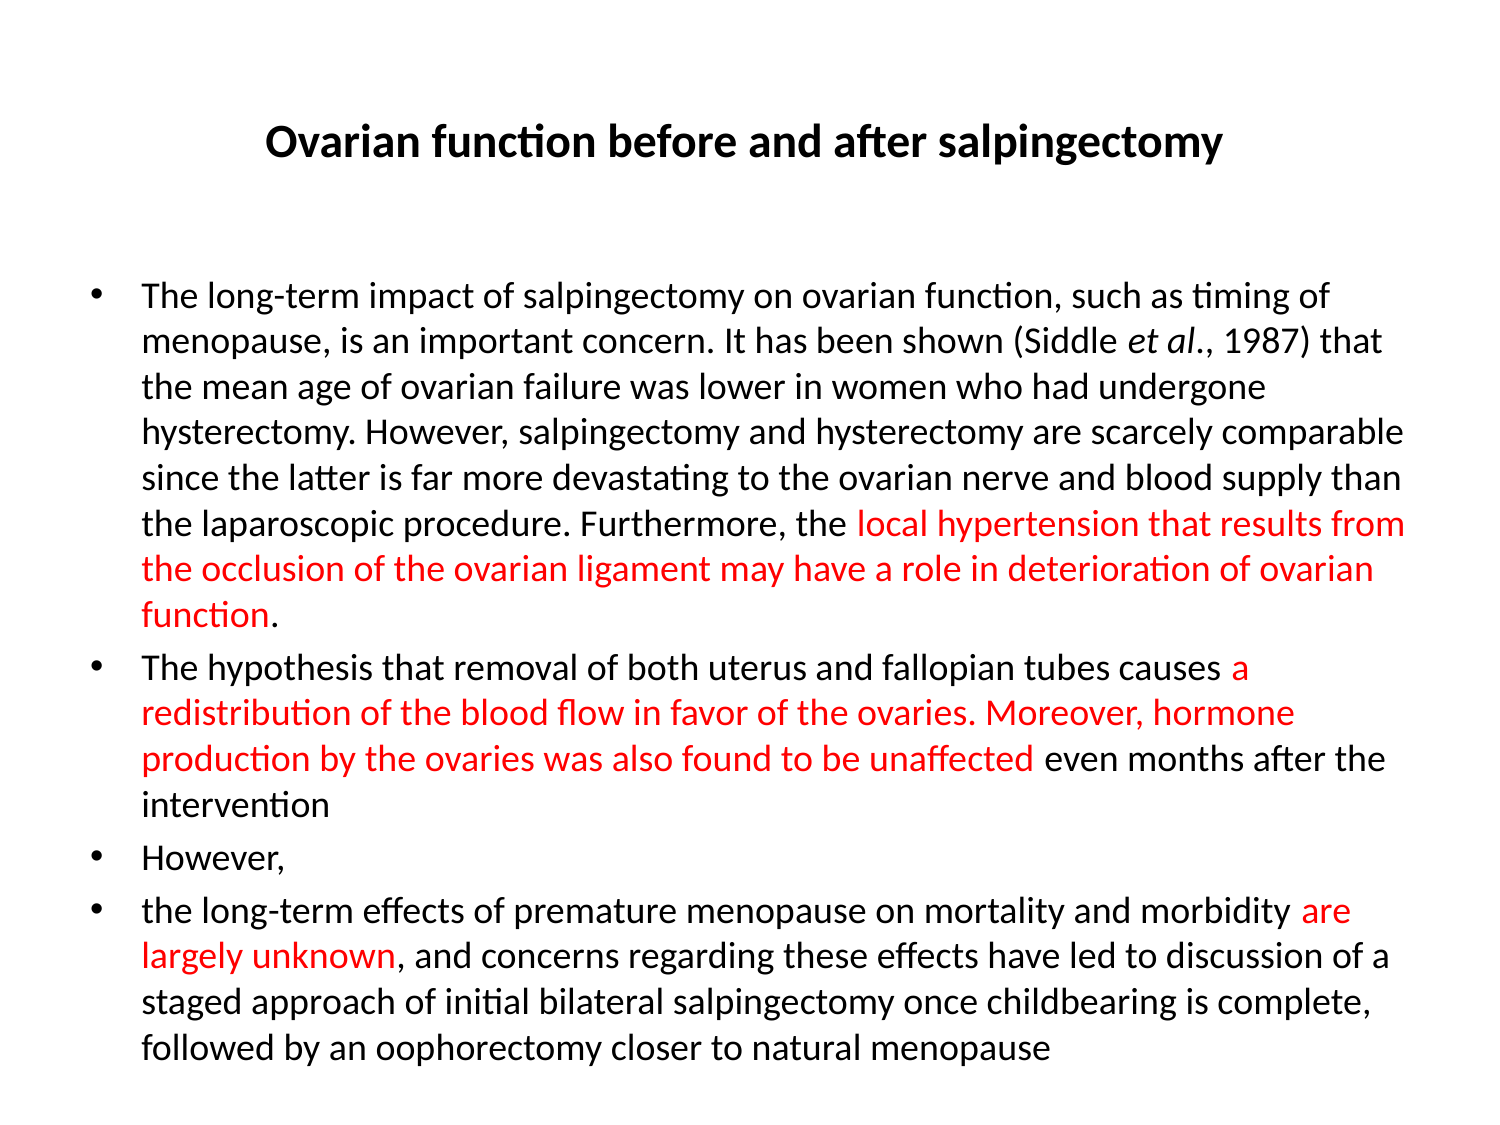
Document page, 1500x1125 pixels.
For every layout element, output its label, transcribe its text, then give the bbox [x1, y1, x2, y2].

list The long-term impact of salpingectomy on ovarian function, such as timing of menopause, is an important concern. It has been shown (Siddle et al., 1987) that the mean age of ovarian failure was lower in women who had undergone hysterectomy. However, salpingectomy and hysterectomy are scarcely comparable since the latter is far more devastating to the ovarian nerve and blood supply than the laparoscopic procedure. Furthermore, the local hypertension that results from the occlusion of the ovarian ligament may have a role in deterioration of ovarian function. The hypothesis that removal of both uterus and fallopian tubes causes a redistribution of the blood flow in favor of the ovaries. Moreover, hormone production by the ovaries was also found to be unaffected even months after the intervention However, the long-term effects of premature menopause on mortality and morbidity are largely unknown, and concerns regarding these effects have led to discussion of a staged approach of initial bilateral salpingectomy once childbearing is complete, followed by an oophorectomy closer to natural menopause [75, 262, 1425, 1088]
title Ovarian function before and after salpingectomy [75, 45, 1425, 233]
